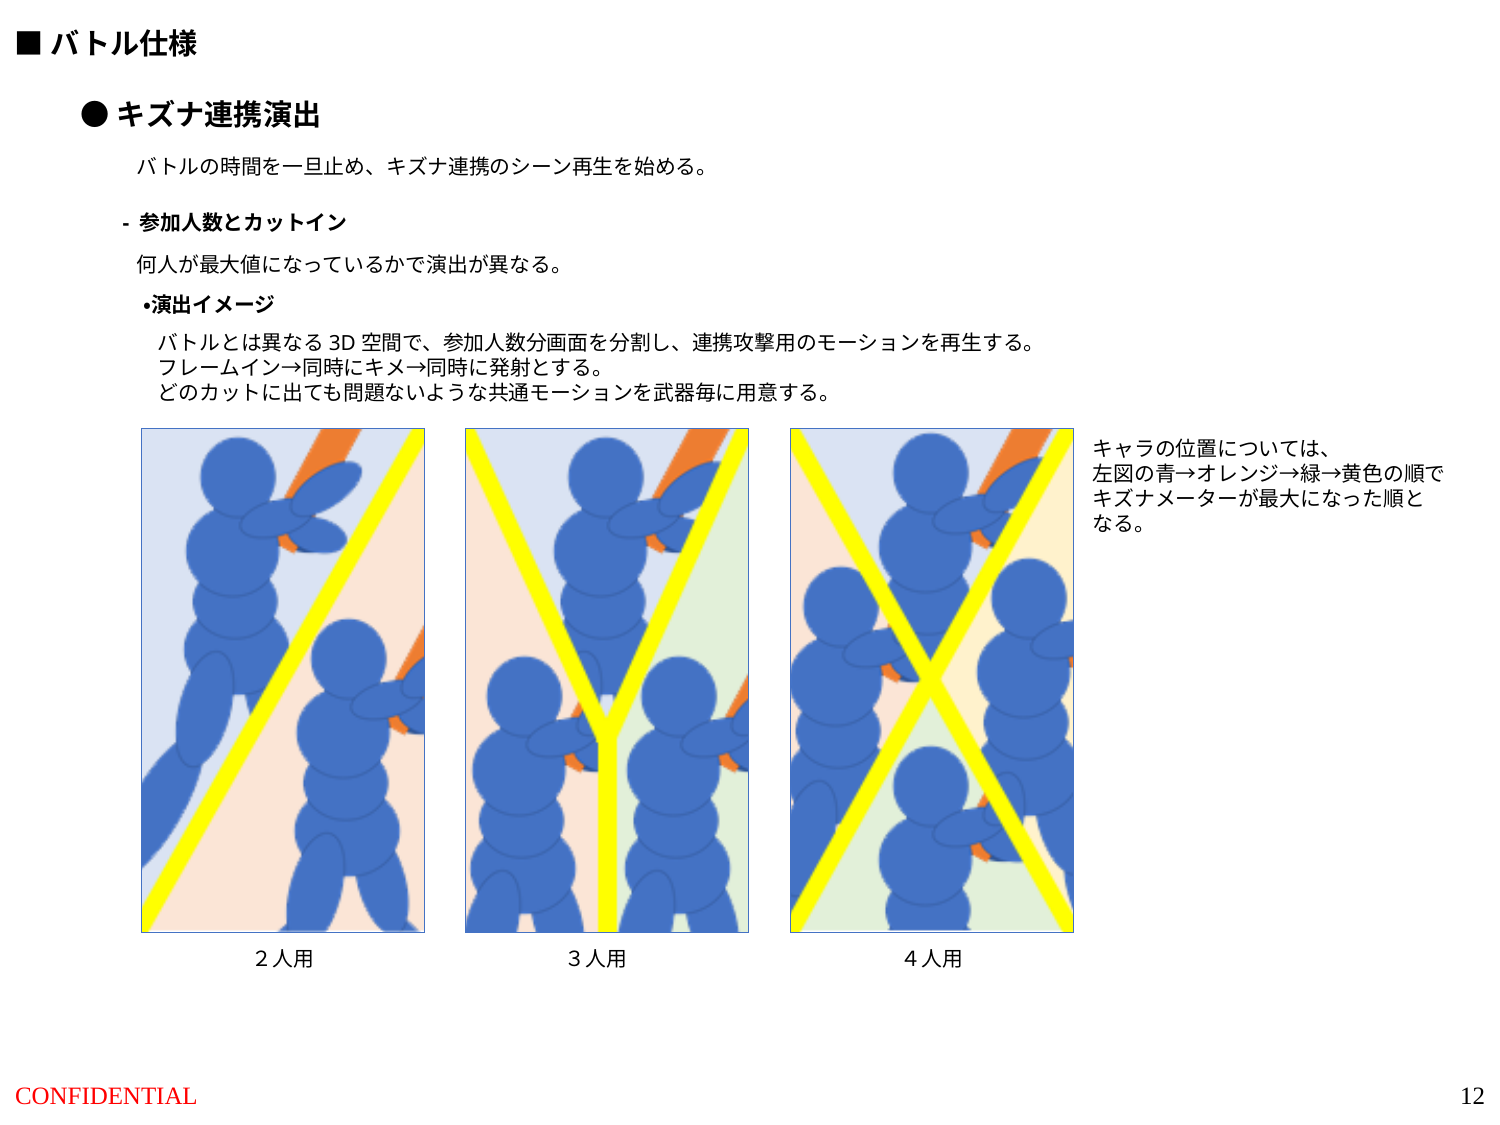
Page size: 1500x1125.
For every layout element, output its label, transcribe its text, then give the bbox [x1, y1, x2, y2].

text_box ■バトル仕様 [0, 17, 213, 68]
text_box - 参加人数とカットイン [107, 201, 363, 242]
text_box ４人用 [885, 938, 978, 979]
text_box キャラの位置については、 左図の青→オレンジ→緑→黄色の順で キズナメーターが最大になった順と なる。 [1078, 428, 1461, 544]
footer CONFIDENTIAL [0, 1065, 507, 1125]
text_box ・演出イメージ [128, 284, 291, 325]
picture [465, 428, 749, 933]
text_box ３人用 [549, 938, 642, 979]
text_box ２人用 [236, 938, 329, 979]
picture [141, 428, 425, 933]
picture [790, 428, 1074, 933]
text_box バトルとは異なる3D空間で、参加人数分画面を分割し、連携攻撃用のモーションを再生する。 フレームイン→同時にキメ→同時に発射とする。 どのカットに出ても問題ないような共通モーションを武器毎に用意する。 [142, 322, 1060, 413]
slide_number 12 [1162, 1065, 1500, 1125]
text_box バトルの時間を一旦止め、キズナ連携のシーン再生を始める。 [122, 146, 733, 186]
text_box ●キズナ連携演出 [65, 89, 337, 139]
text_box 何人が最大値になっているかで演出が異なる。 [122, 244, 587, 284]
